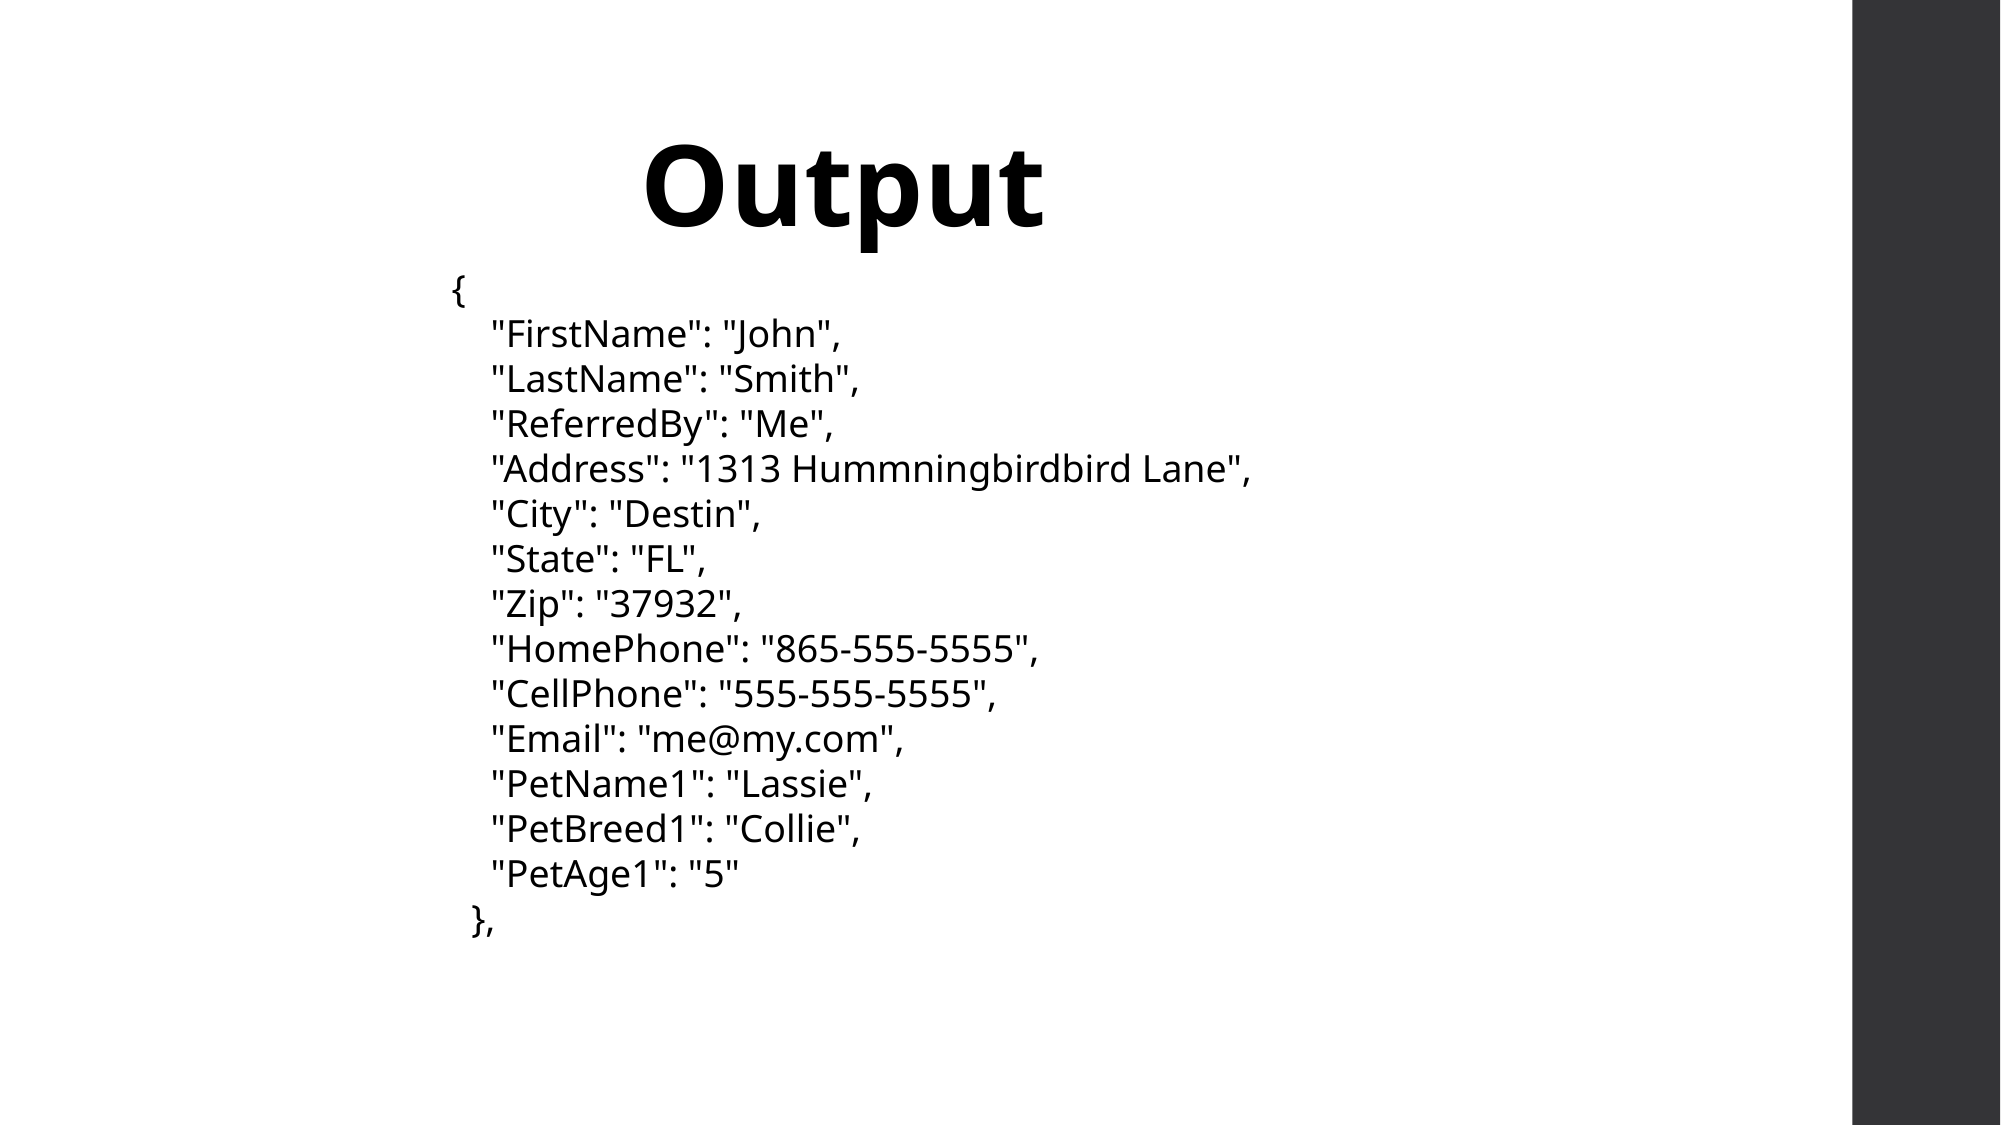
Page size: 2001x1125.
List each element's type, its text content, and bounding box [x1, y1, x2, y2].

text_box { "FirstName": "John", "LastName": "Smith", "ReferredBy": "Me", "Address": "1313 Hummningbirdbird Lane", "City": "Destin", "State": "FL", "Zip": "37932", "HomePhone": "865-555-5555", "CellPhone": "555-555-5555", "Email": "me@my.com", "PetName1": "Lassie", "PetBreed1": "Collie", "PetAge1": "5" }, [436, 257, 1500, 948]
text_box Output [576, 106, 1112, 257]
